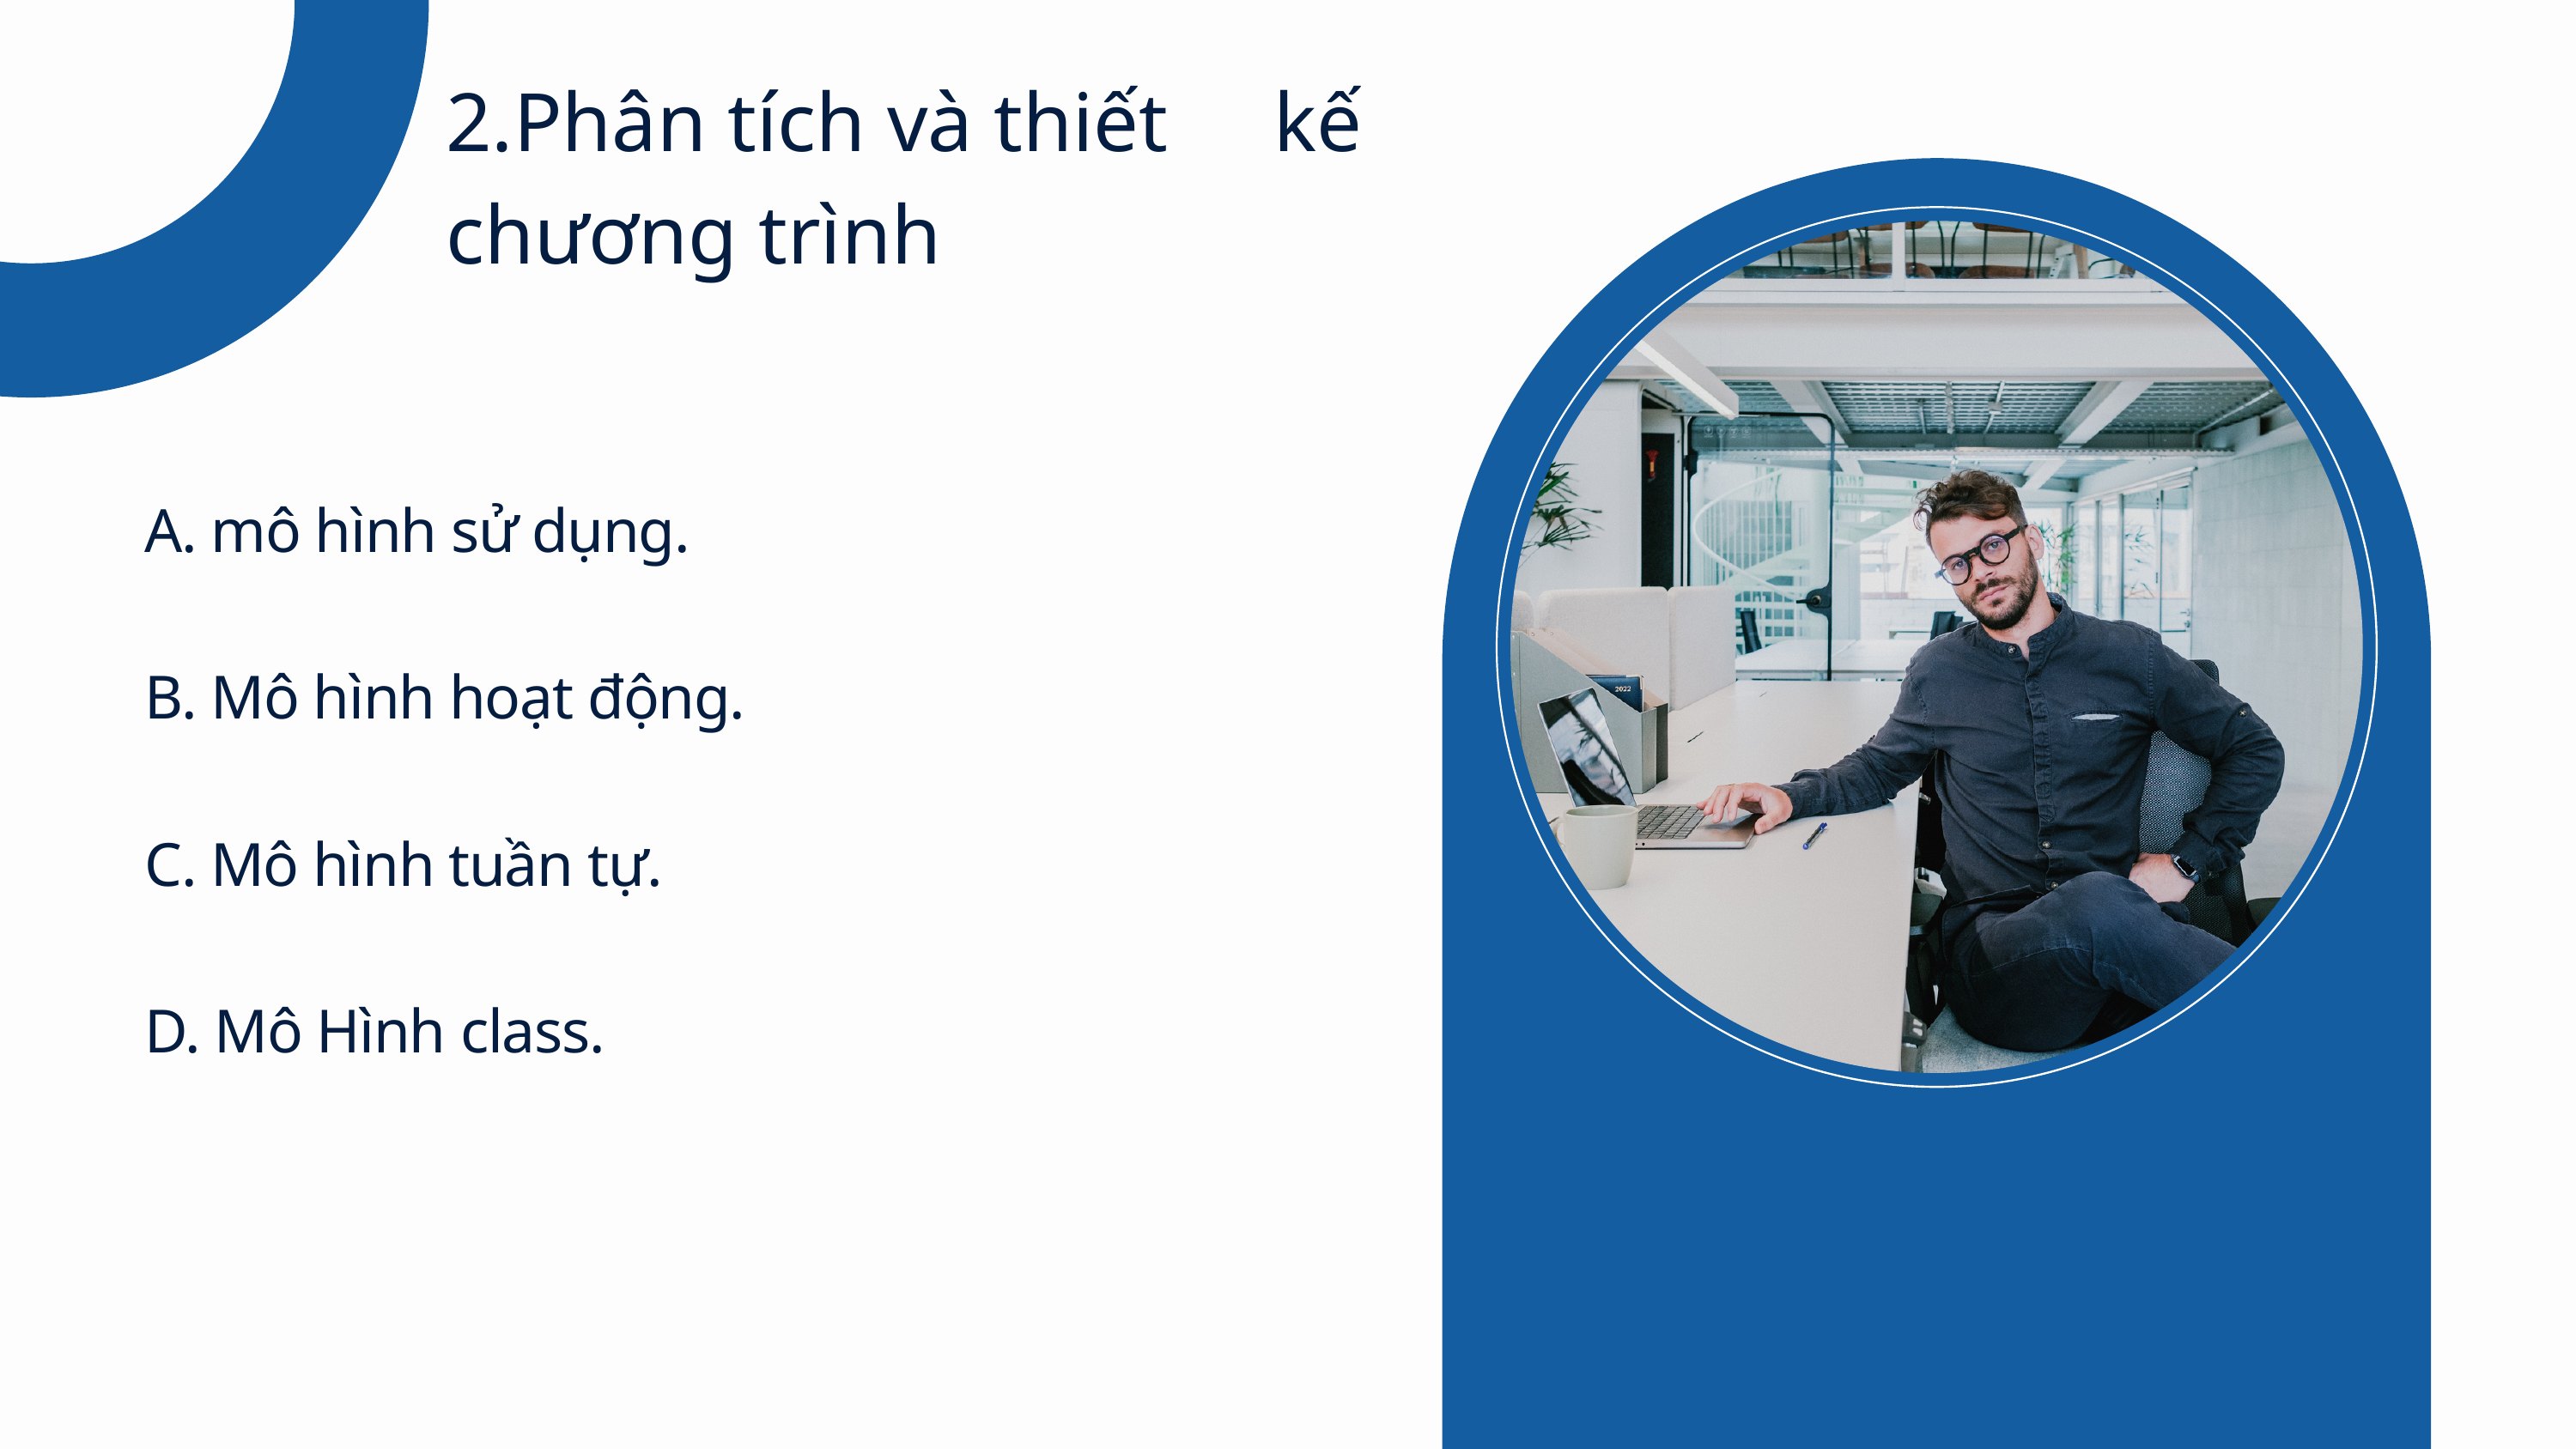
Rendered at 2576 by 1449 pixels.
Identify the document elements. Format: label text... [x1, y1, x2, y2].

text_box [1494, 205, 2379, 1089]
text_box 2.Phân tích và thiết kế chương trình [446, 54, 1371, 280]
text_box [1442, 157, 2432, 1449]
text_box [0, 0, 362, 331]
text_box A. mô hình sử dụng. B. Mô hình hoạt động. C. Mô hình tuần tự. D. Mô Hình class. [144, 481, 1331, 1149]
